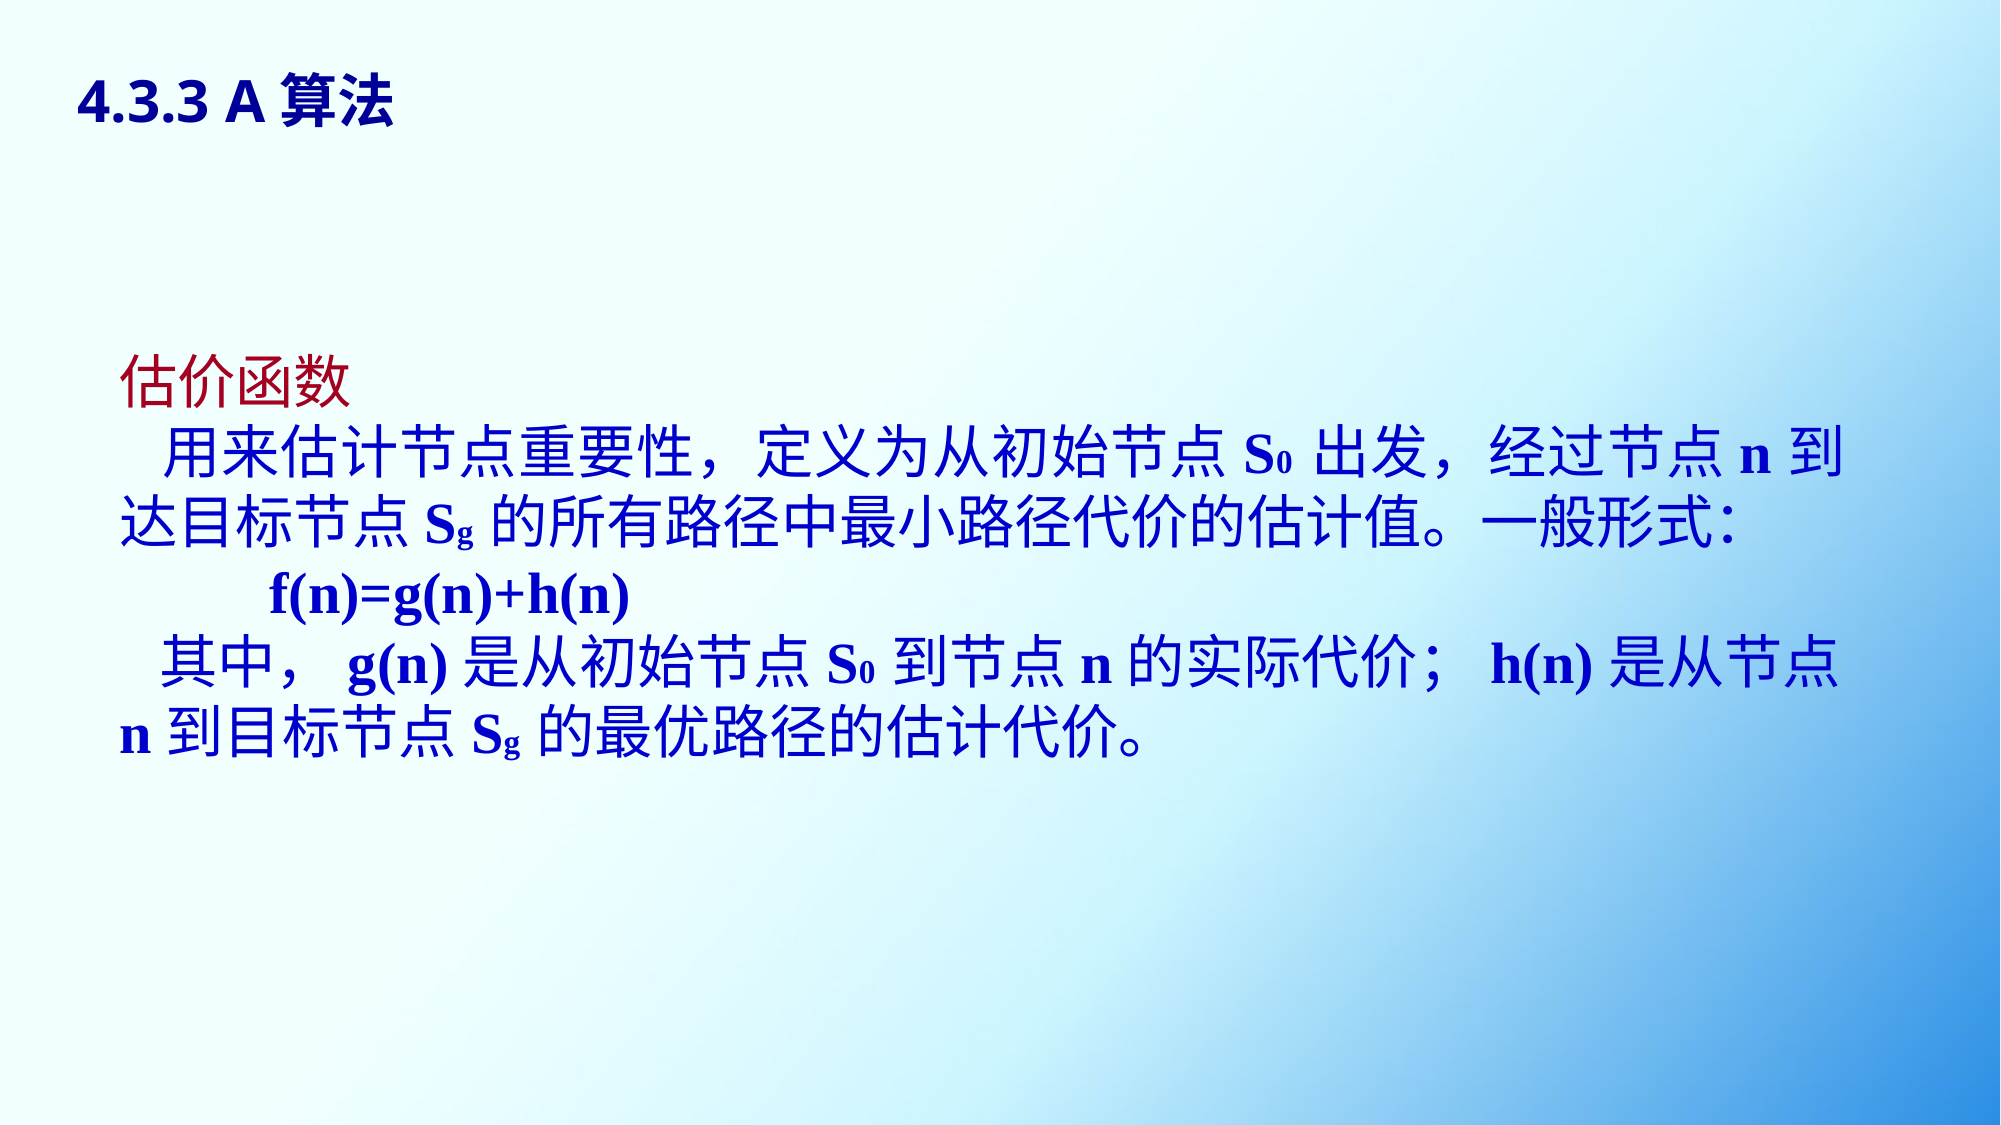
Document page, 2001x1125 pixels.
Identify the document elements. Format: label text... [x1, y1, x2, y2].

text_box 估价函数 用来估计节点重要性，定义为从初始节点S0 出发，经过节点n到达目标节点Sg 的所有路径中最小路径代价的估计值。一般形式： f(n)=g(n)+h(n) 其中，g(n)是从初始节点S0 到节点n的实际代价；h(n)是从节点n到目标节点Sg 的最优路径的估计代价。 [104, 337, 1861, 773]
picture [0, 0, 2001, 1125]
text_box 4.3.3 A算法 [62, 45, 1723, 153]
